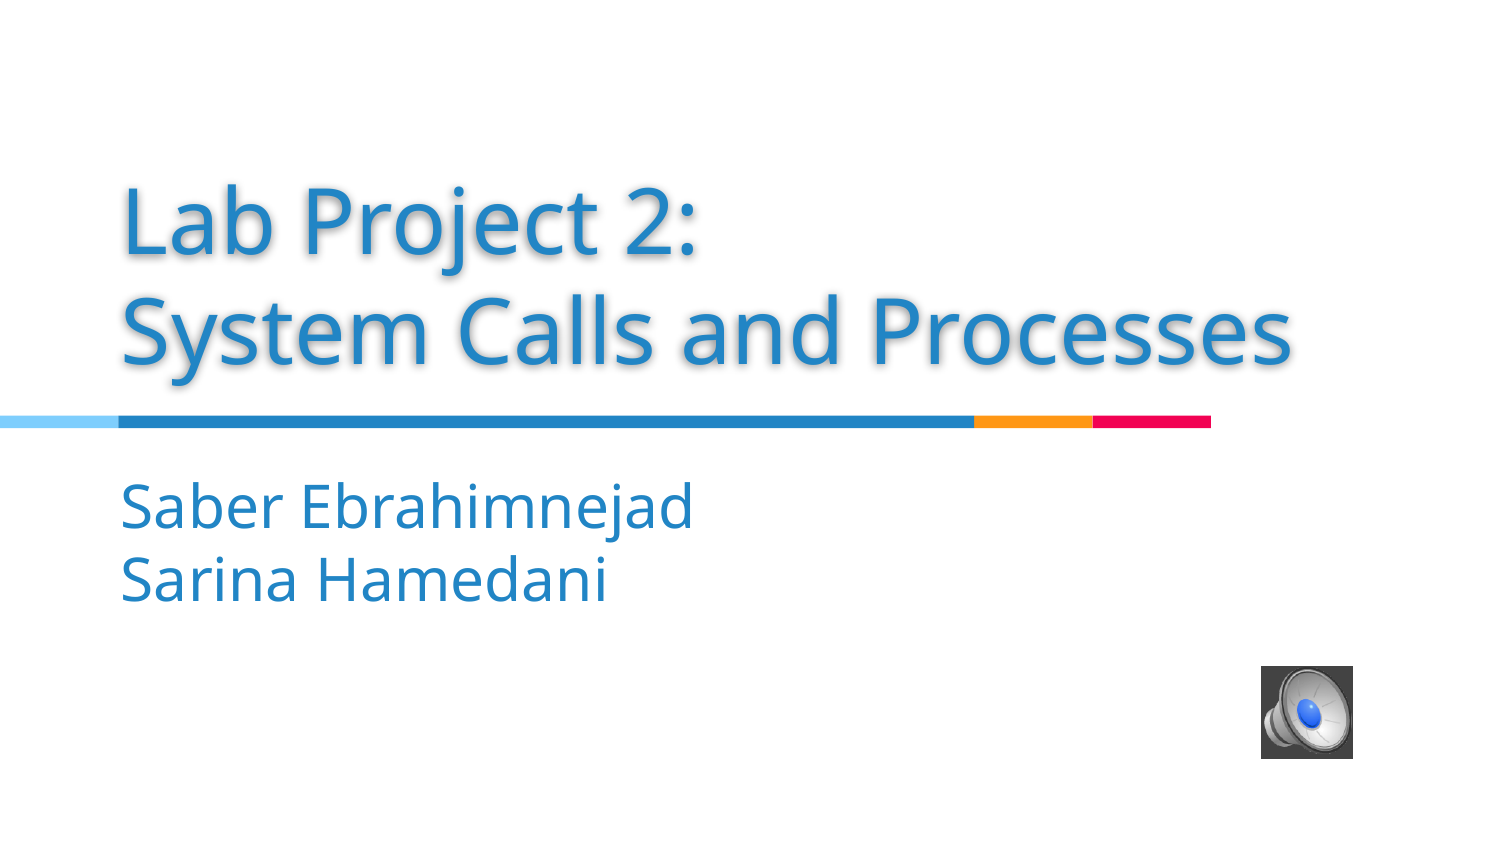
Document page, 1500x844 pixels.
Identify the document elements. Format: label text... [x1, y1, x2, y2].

title Saber Ebrahimnejad Sarina Hamedani [105, 452, 1212, 644]
picture [1260, 665, 1355, 760]
text_box Lab Project 2: System Calls and Processes [105, 147, 1357, 400]
